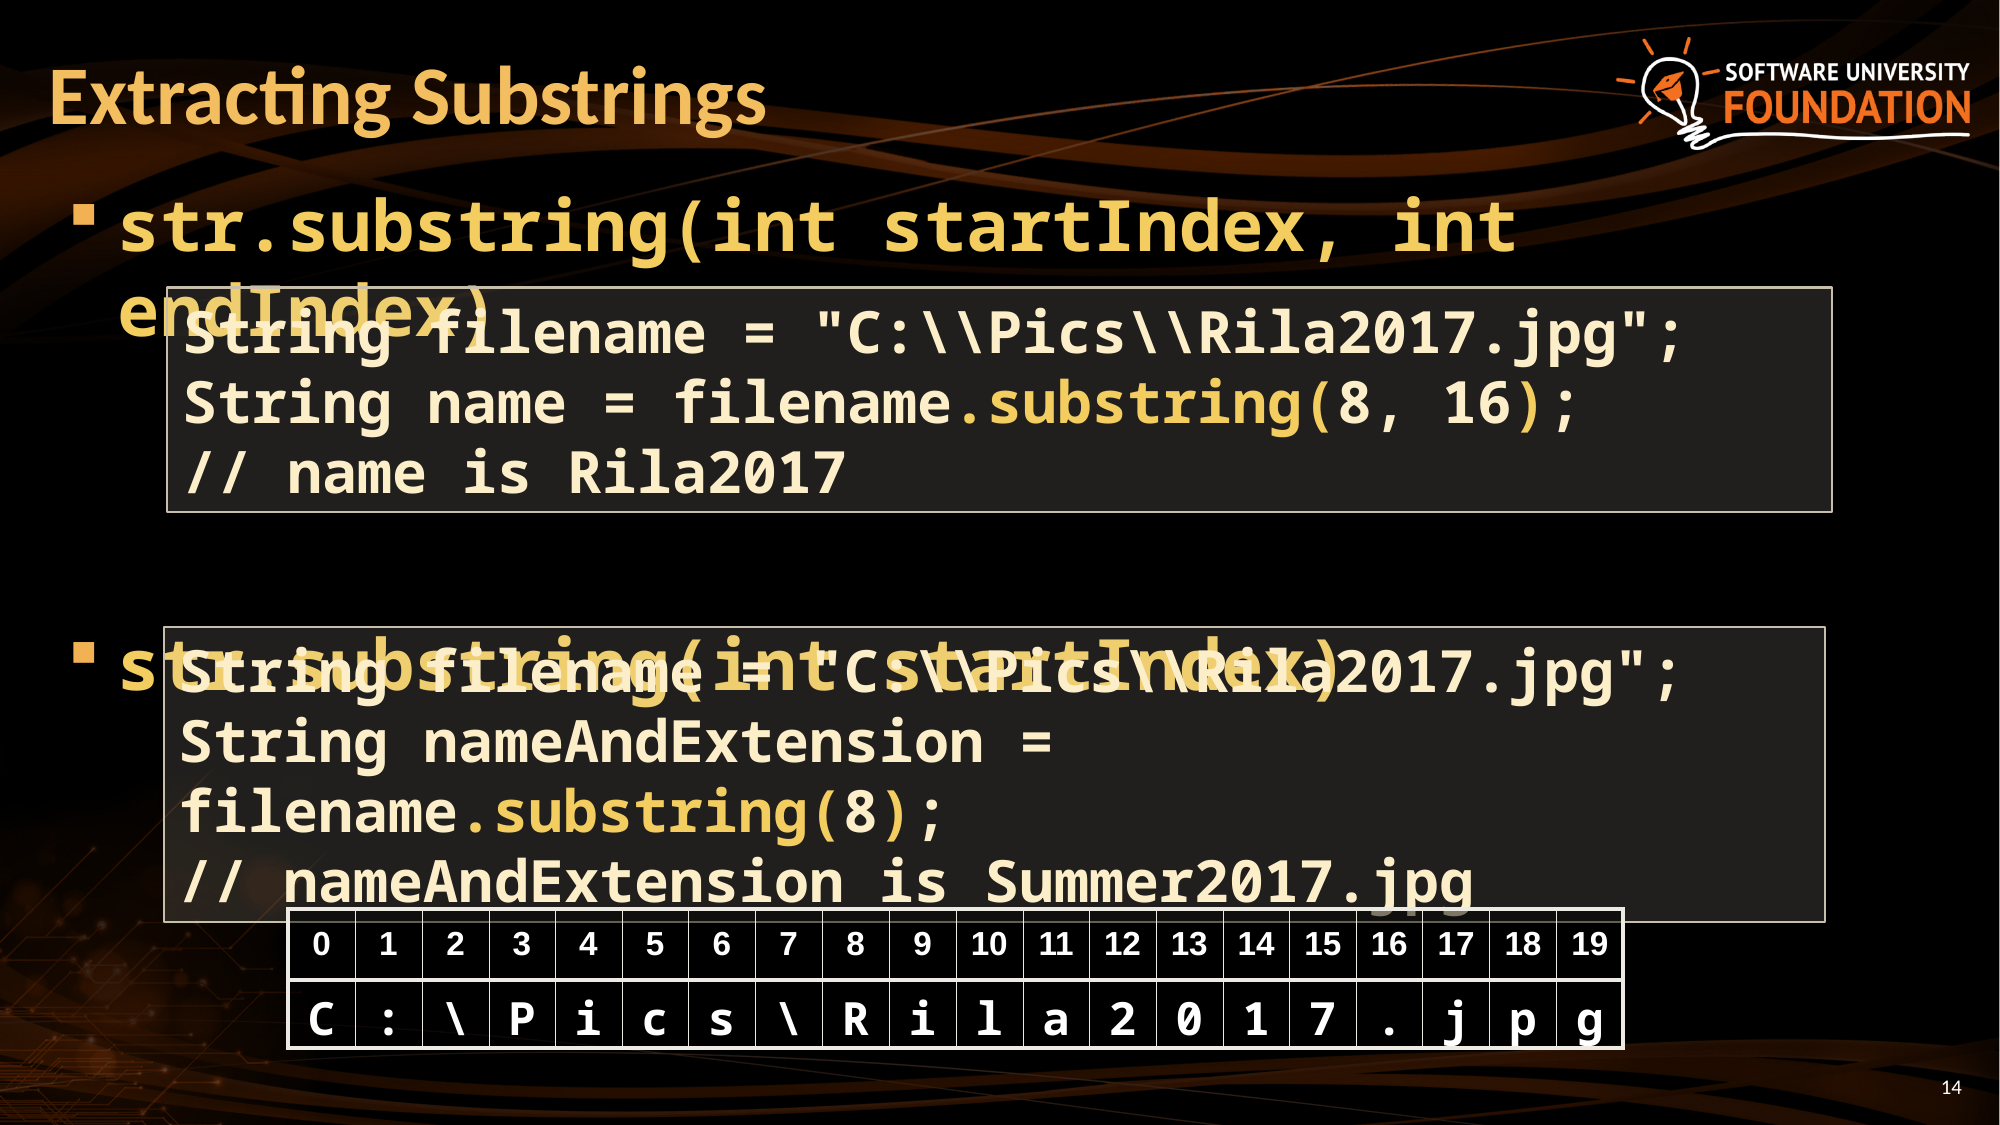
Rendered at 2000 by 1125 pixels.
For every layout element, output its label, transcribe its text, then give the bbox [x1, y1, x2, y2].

title Extracting Substrings [30, 6, 1602, 189]
text_box String filename = "C:\\Pics\\Rila2017.jpg"; String nameAndExtension = filename.substring(8); // nameAndExtension is Summer2017.jpg [164, 627, 1826, 922]
table_header 19 [1557, 911, 1621, 978]
table_header 17 [1423, 911, 1489, 978]
table_header 1 [356, 911, 422, 978]
table_header 6 [689, 911, 755, 978]
table_cell i [556, 982, 622, 1046]
table_cell P [490, 982, 555, 1046]
table_header 15 [1290, 911, 1356, 978]
list str.substring(int startIndex, int endIndex) str.substring(int startIndex) [49, 174, 1863, 1103]
table_cell \ [756, 982, 822, 1046]
table_header 10 [957, 911, 1023, 978]
table_cell R [823, 982, 889, 1046]
table_header 2 [423, 911, 489, 978]
table_header 14 [1224, 911, 1289, 978]
table_cell s [689, 982, 755, 1046]
text_box String filename = "C:\\Pics\\Rila2017.jpg"; String name = filename.substring(8, 16); // name is Rila2017 [167, 287, 1832, 513]
table_cell a [1024, 982, 1089, 1046]
picture [0, 0, 2000, 1125]
table_cell 0 [1157, 982, 1223, 1046]
table_cell : [356, 982, 422, 1046]
table_header 9 [890, 911, 956, 978]
table_cell c [623, 982, 688, 1046]
table_cell . [1357, 982, 1422, 1046]
table_cell i [890, 982, 956, 1046]
table_cell 7 [1290, 982, 1356, 1046]
table_header 13 [1157, 911, 1223, 978]
table_cell 2 [1090, 982, 1156, 1046]
table_cell j [1423, 982, 1489, 1046]
table_header 7 [756, 911, 822, 978]
table_header 0 [290, 911, 355, 978]
table_cell 1 [1224, 982, 1289, 1046]
table_cell p [1490, 982, 1556, 1046]
table_header 11 [1024, 911, 1089, 978]
table_header 4 [556, 911, 622, 978]
table_cell \ [423, 982, 489, 1046]
table_cell g [1557, 982, 1621, 1046]
table_header 3 [490, 911, 555, 978]
table_cell l [957, 982, 1023, 1046]
table_header 18 [1490, 911, 1556, 978]
table_header 12 [1090, 911, 1156, 978]
table_cell C [290, 982, 355, 1046]
slide_number 14 [1897, 1070, 1968, 1103]
table_header 8 [823, 911, 889, 978]
table_header 16 [1357, 911, 1422, 978]
table_header 5 [623, 911, 688, 978]
